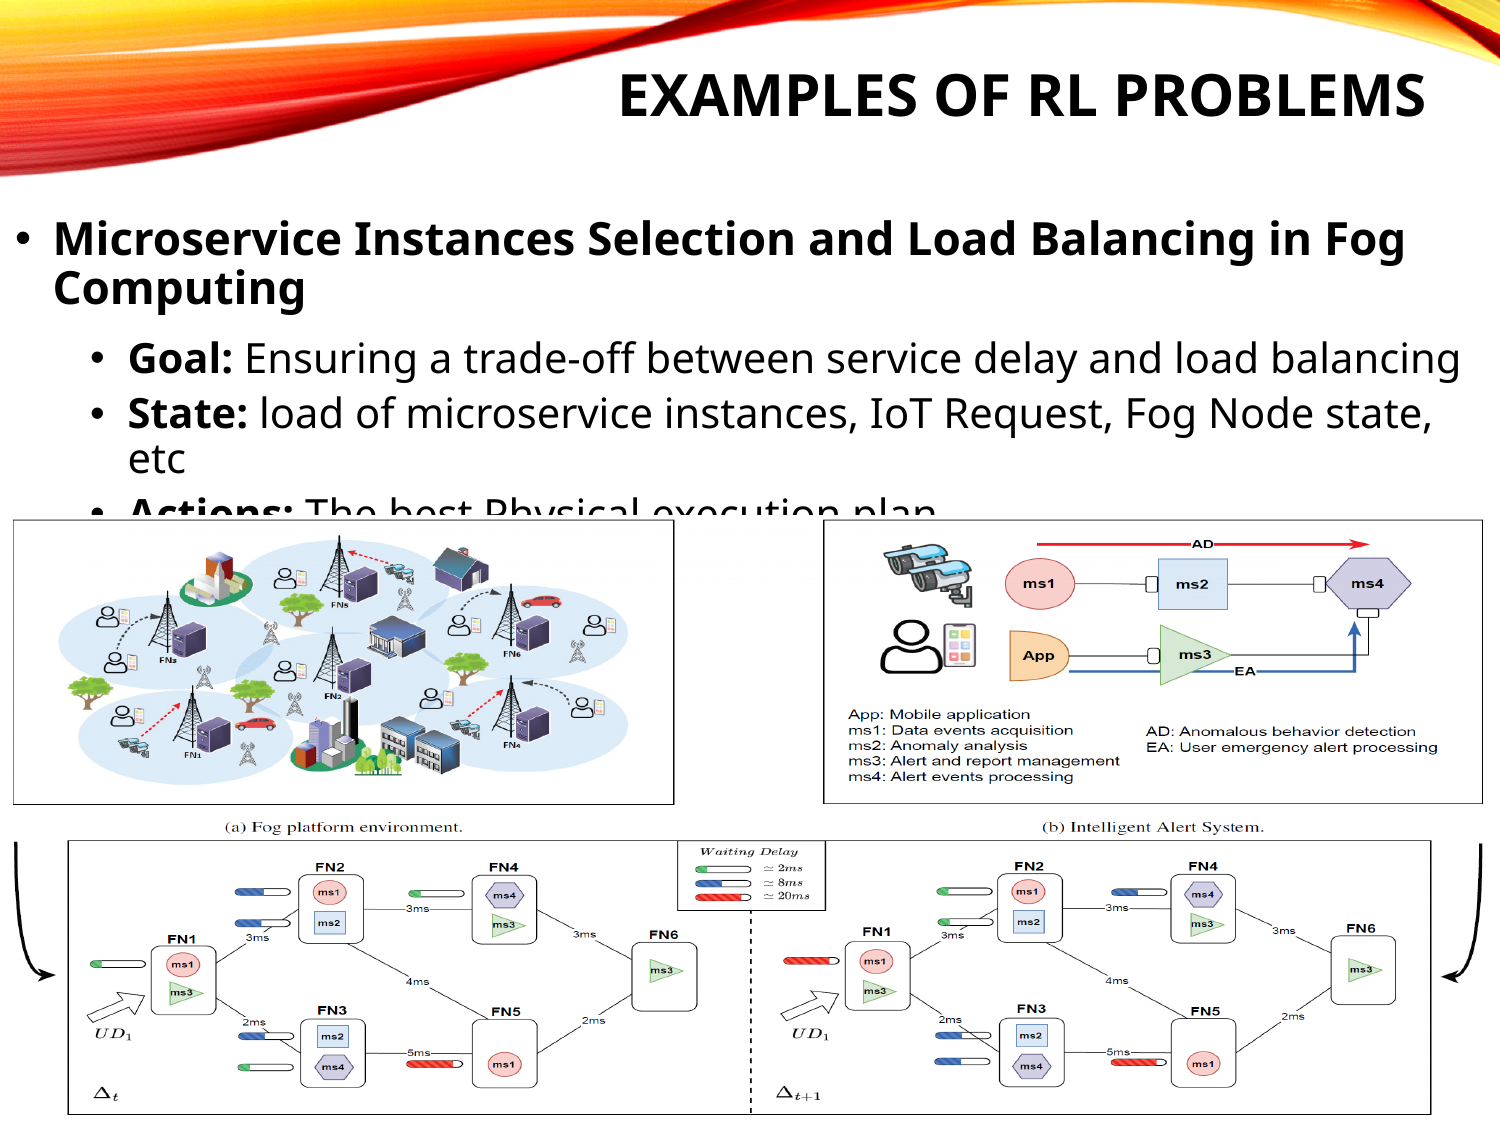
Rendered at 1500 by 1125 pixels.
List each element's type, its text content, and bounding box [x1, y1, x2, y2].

picture [0, 0, 1500, 178]
list Microservice Instances Selection and Load Balancing in Fog Computing Goal: Ensuring a trade-off between service delay and load balancing State: load of microservice instances, IoT Request, Fog Node state, etc Actions: The best Physical execution plan. Reward: Deadline violation and the load imbalance degree [0, 208, 1500, 1125]
picture [5, 514, 1494, 1120]
title Examples of RL problems [301, 32, 1442, 163]
